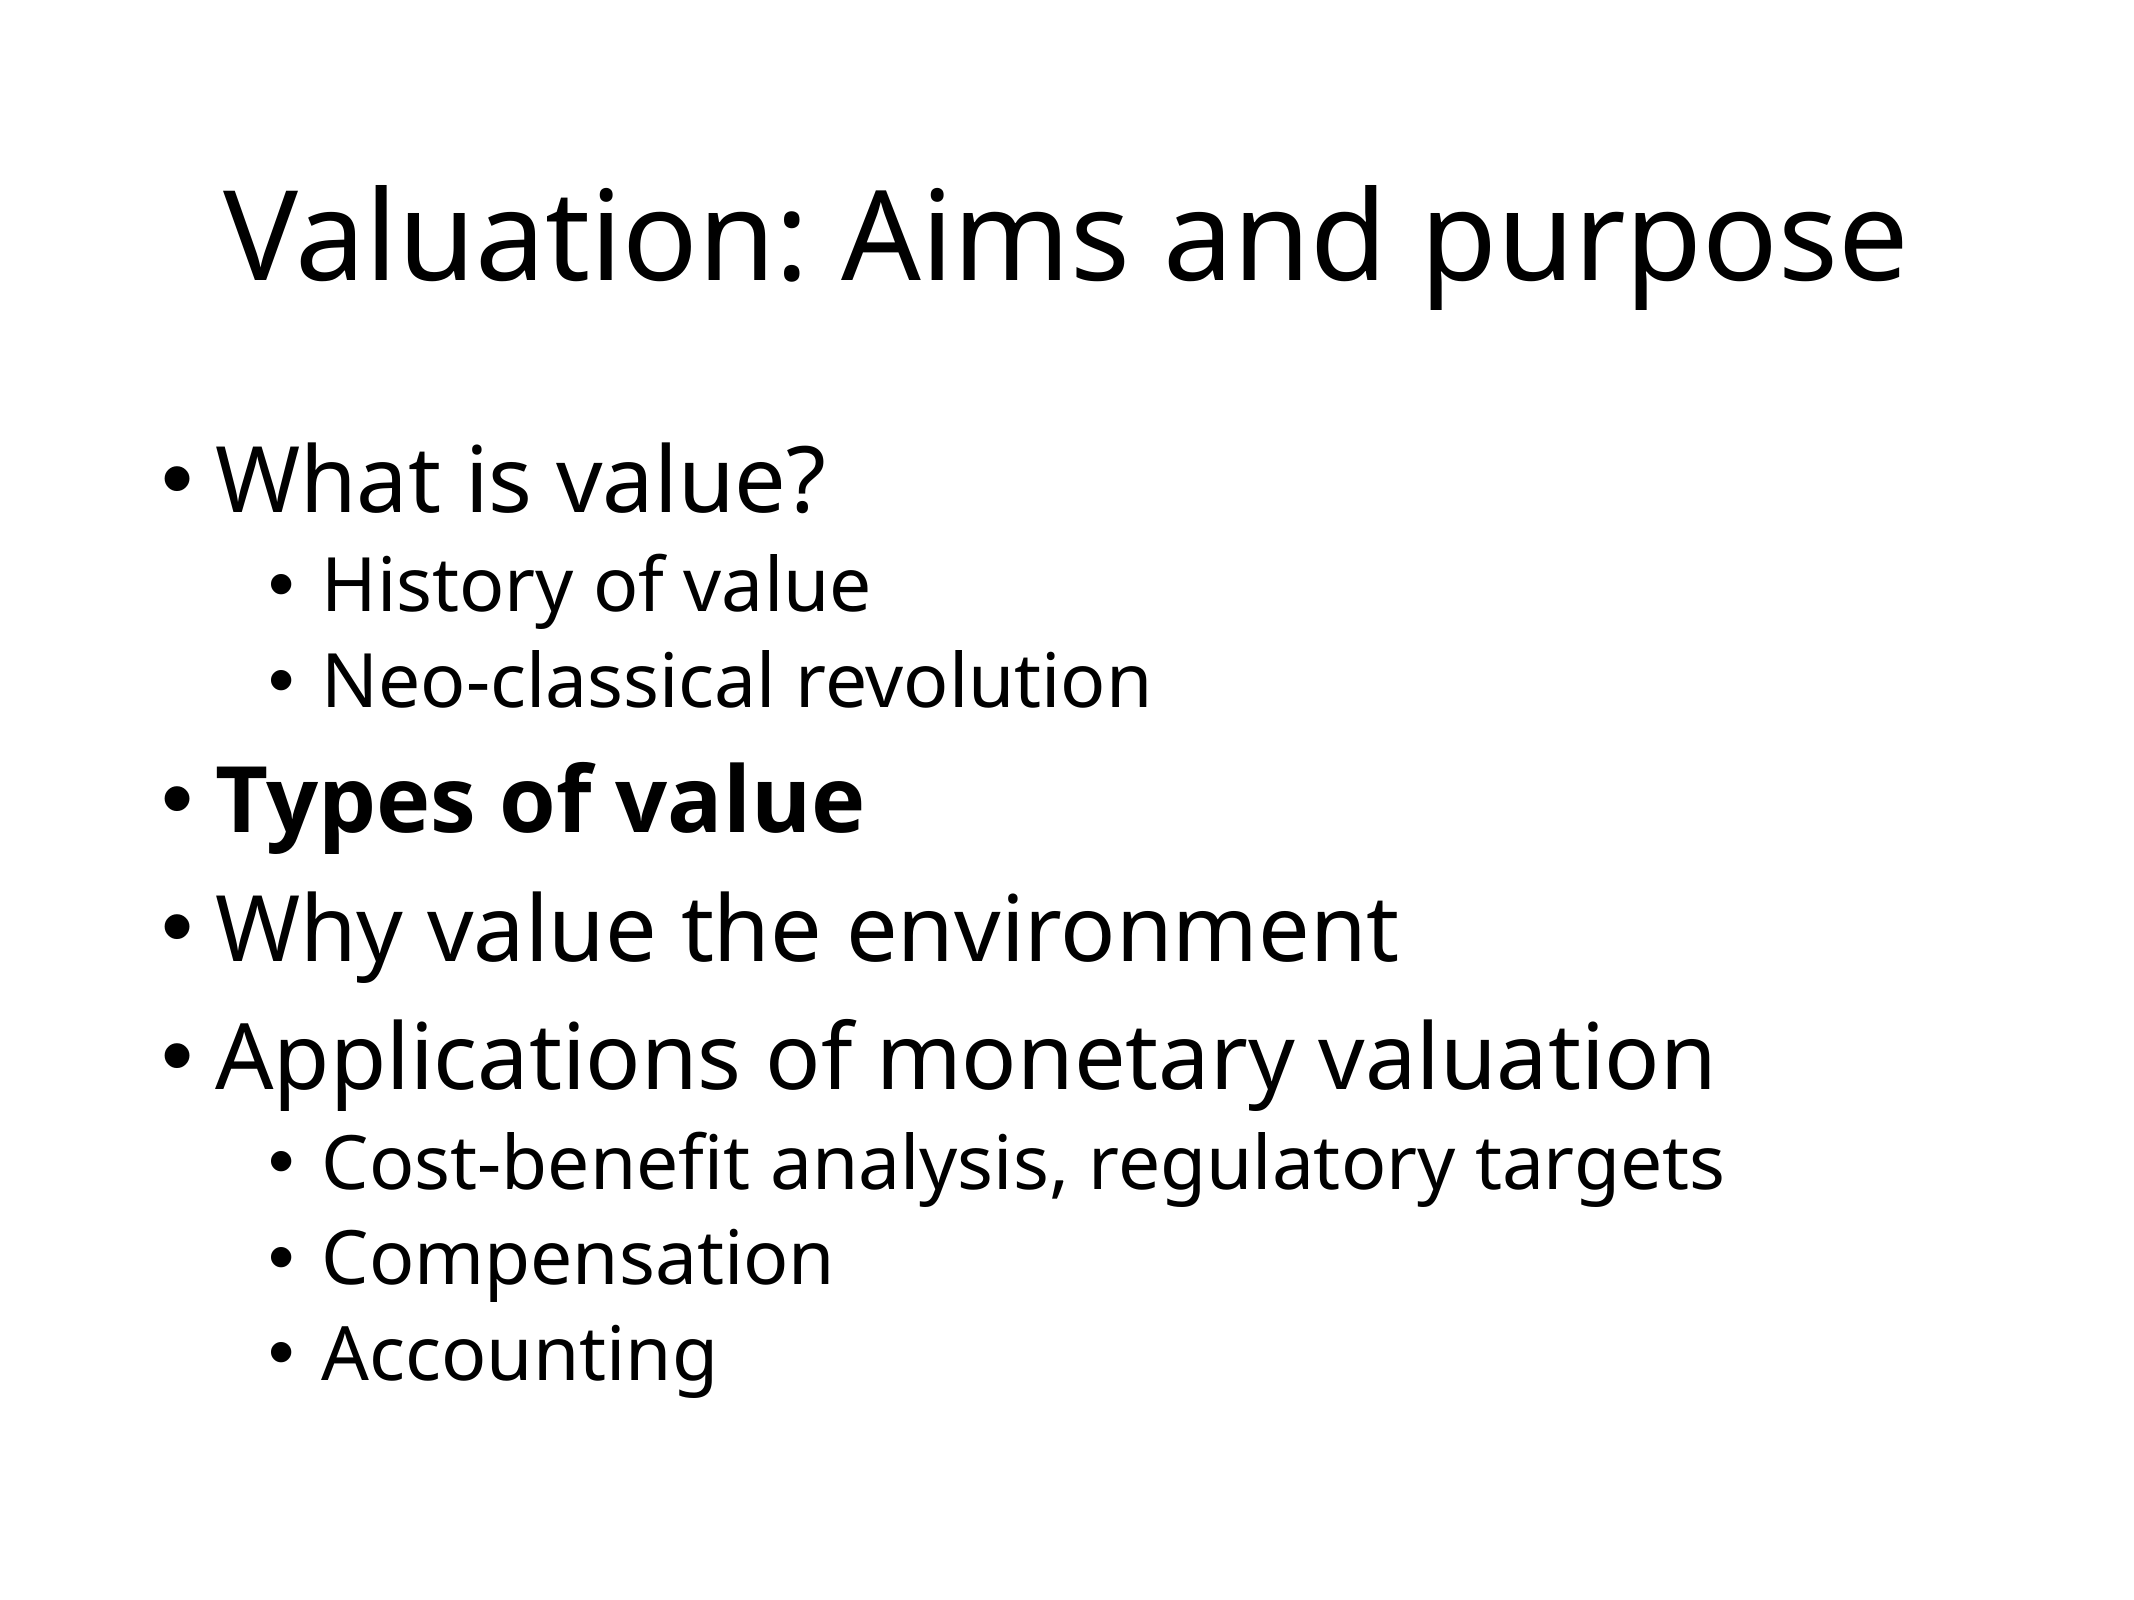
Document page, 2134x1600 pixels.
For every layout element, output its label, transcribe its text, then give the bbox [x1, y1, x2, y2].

list What is value? History of value Neo-classical revolution Types of value Why value the environment Applications of monetary valuation Cost-benefit analysis, regulatory targets Compensation Accounting [146, 425, 1987, 1442]
title Valuation: Aims and purpose [146, 85, 1987, 395]
